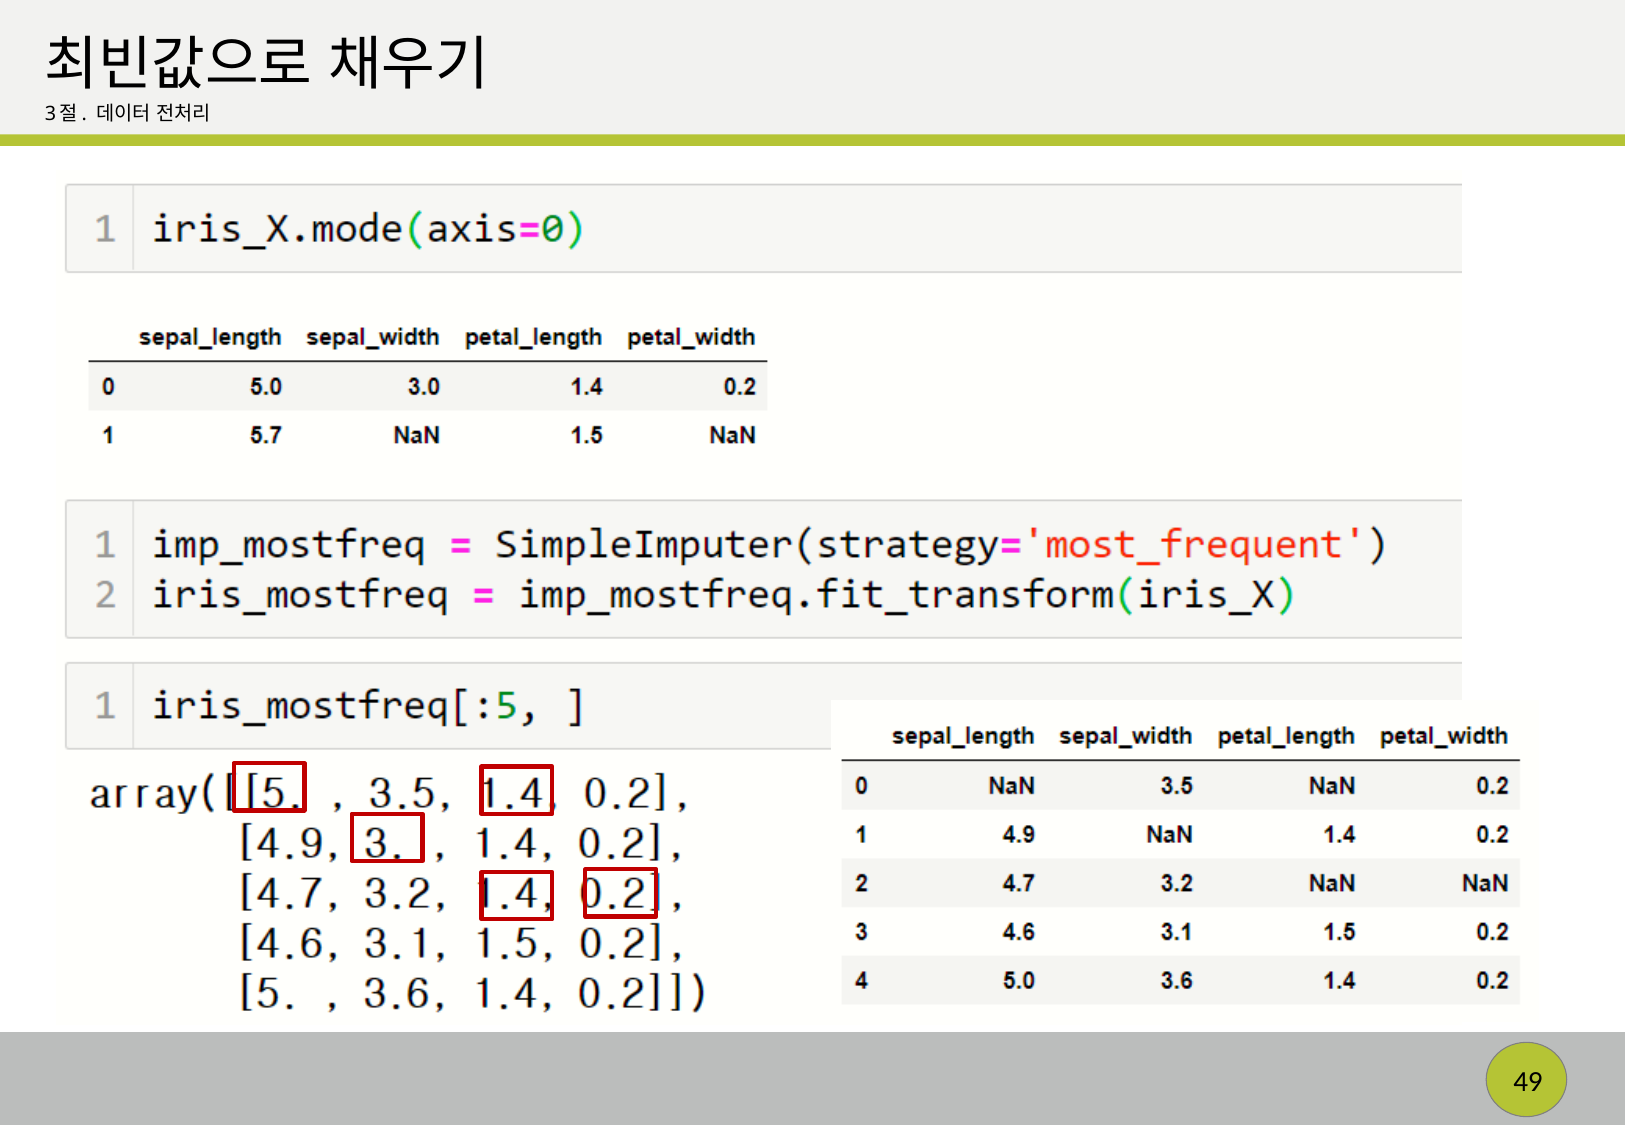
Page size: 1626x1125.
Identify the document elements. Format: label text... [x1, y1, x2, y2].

picture [56, 169, 1540, 1026]
title 최빈값으로 채우기 [32, 19, 1592, 91]
list 3절. 데이터 전처리 [32, 94, 1592, 130]
